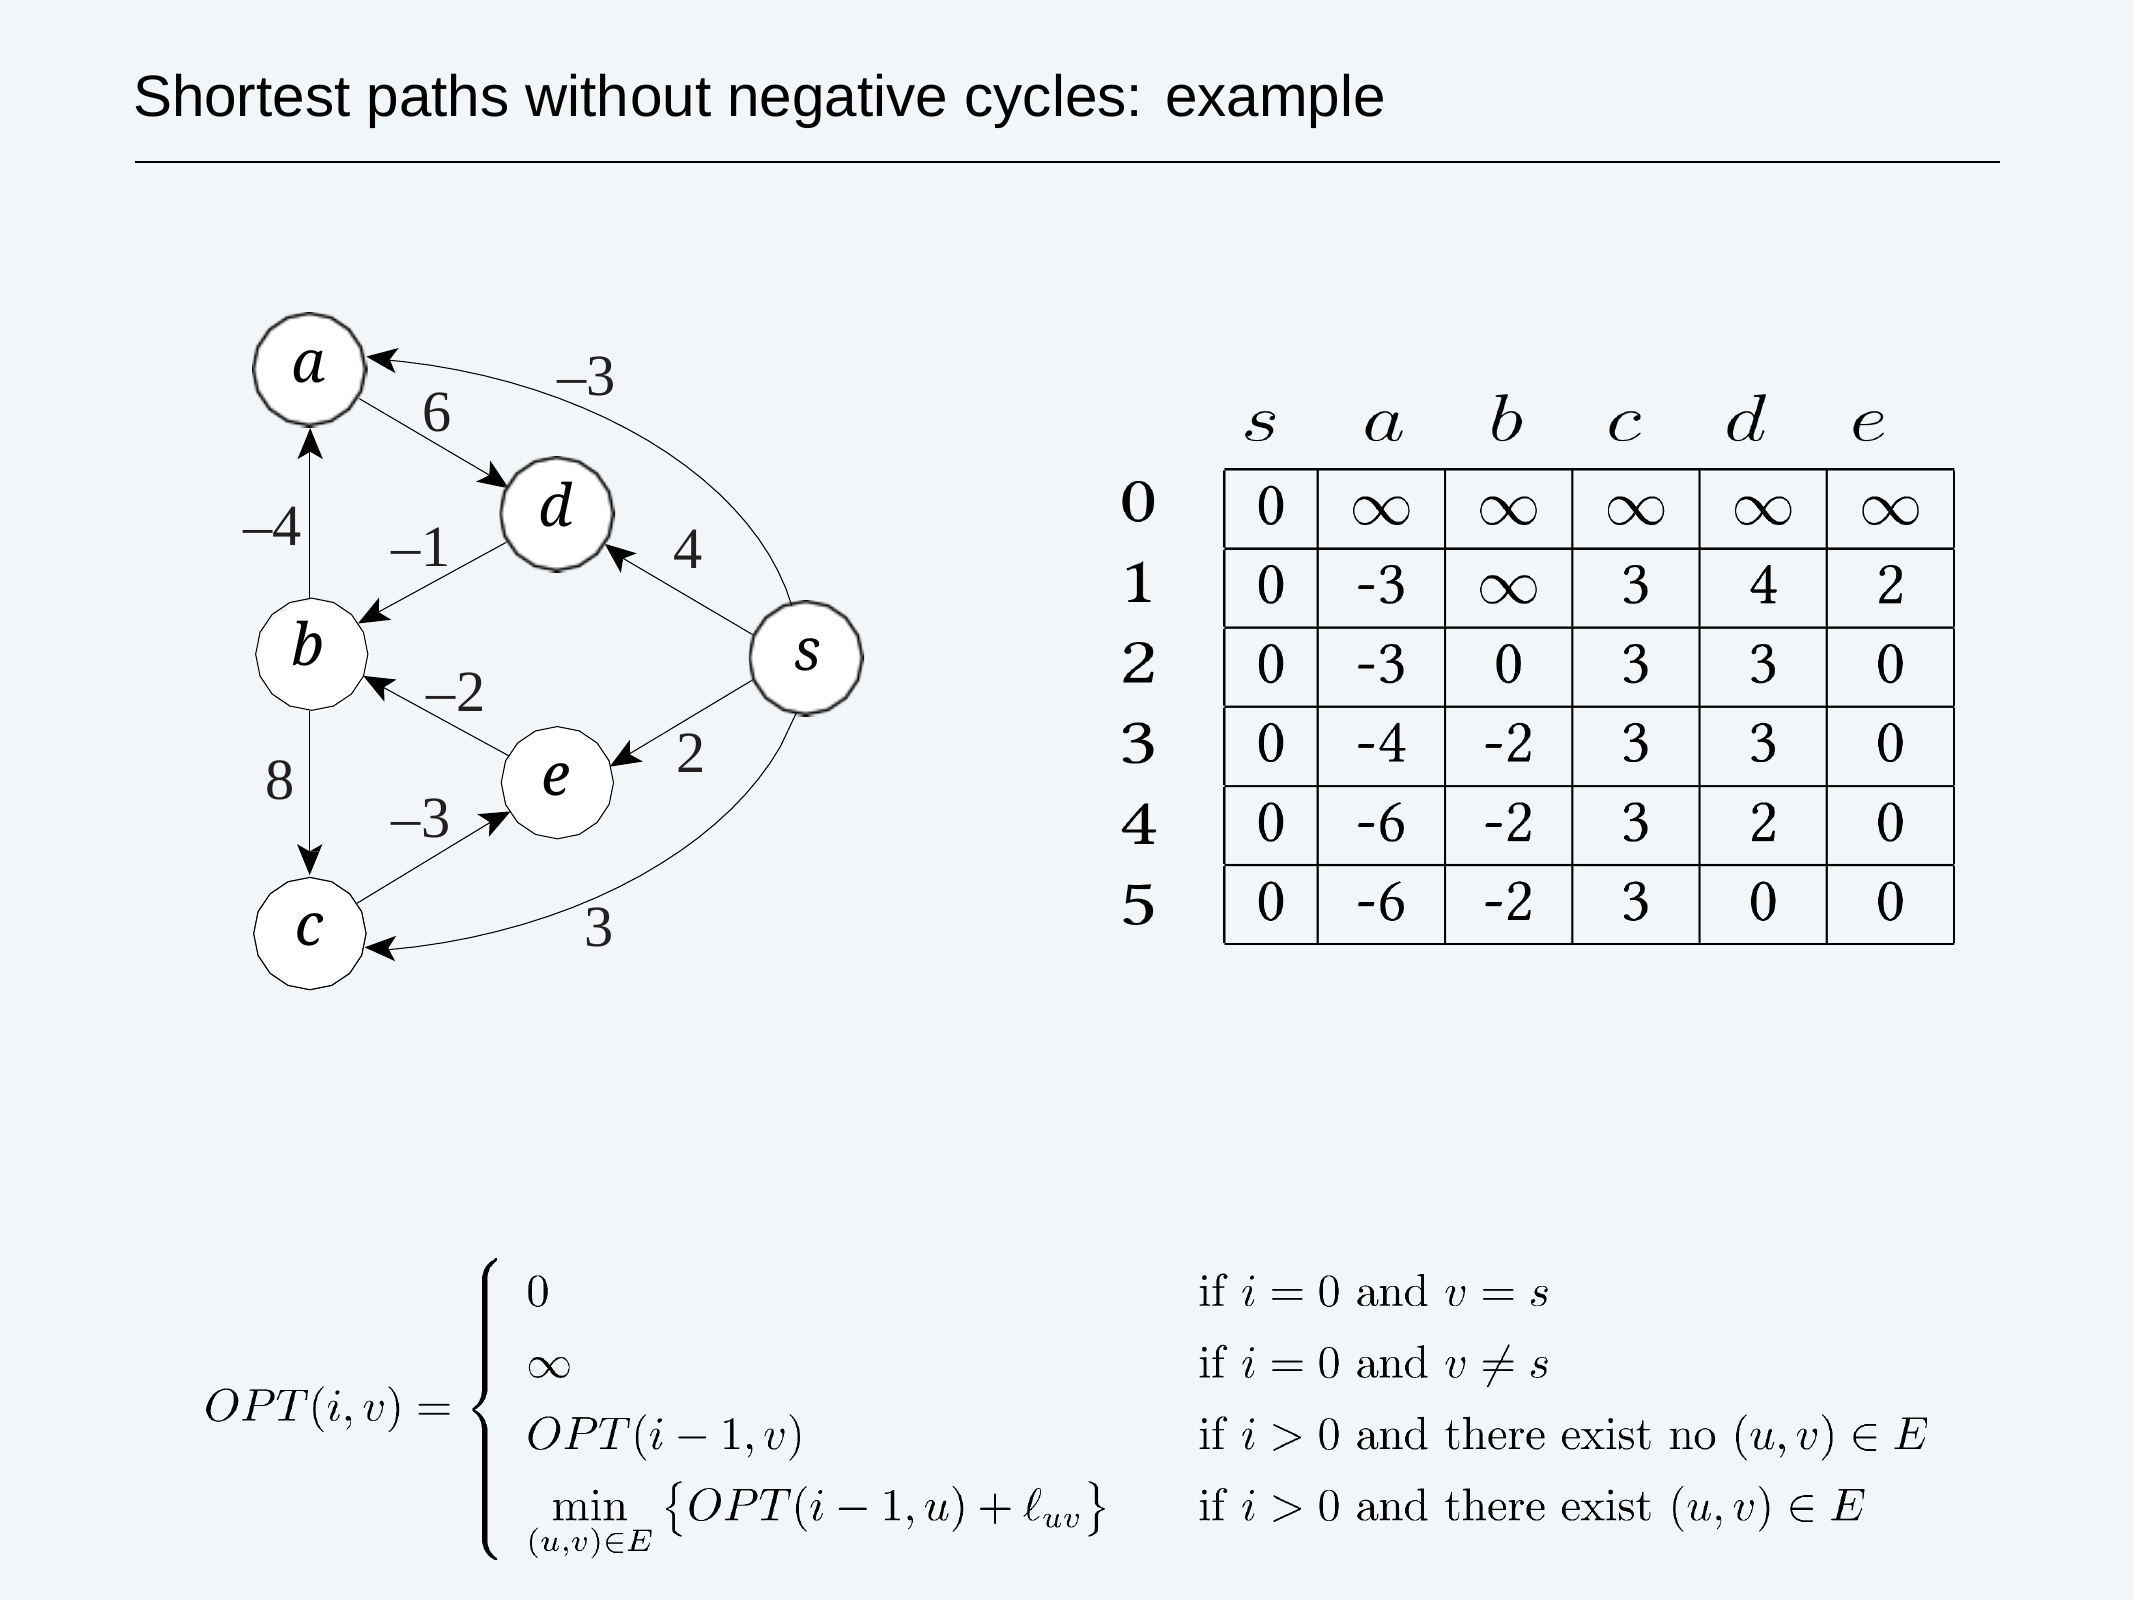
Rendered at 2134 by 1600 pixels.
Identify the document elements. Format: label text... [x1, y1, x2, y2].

picture [1121, 394, 1955, 945]
title Shortest paths without negative cycles: example [131, 56, 1552, 326]
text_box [241, 312, 865, 991]
picture [206, 1258, 1928, 1560]
